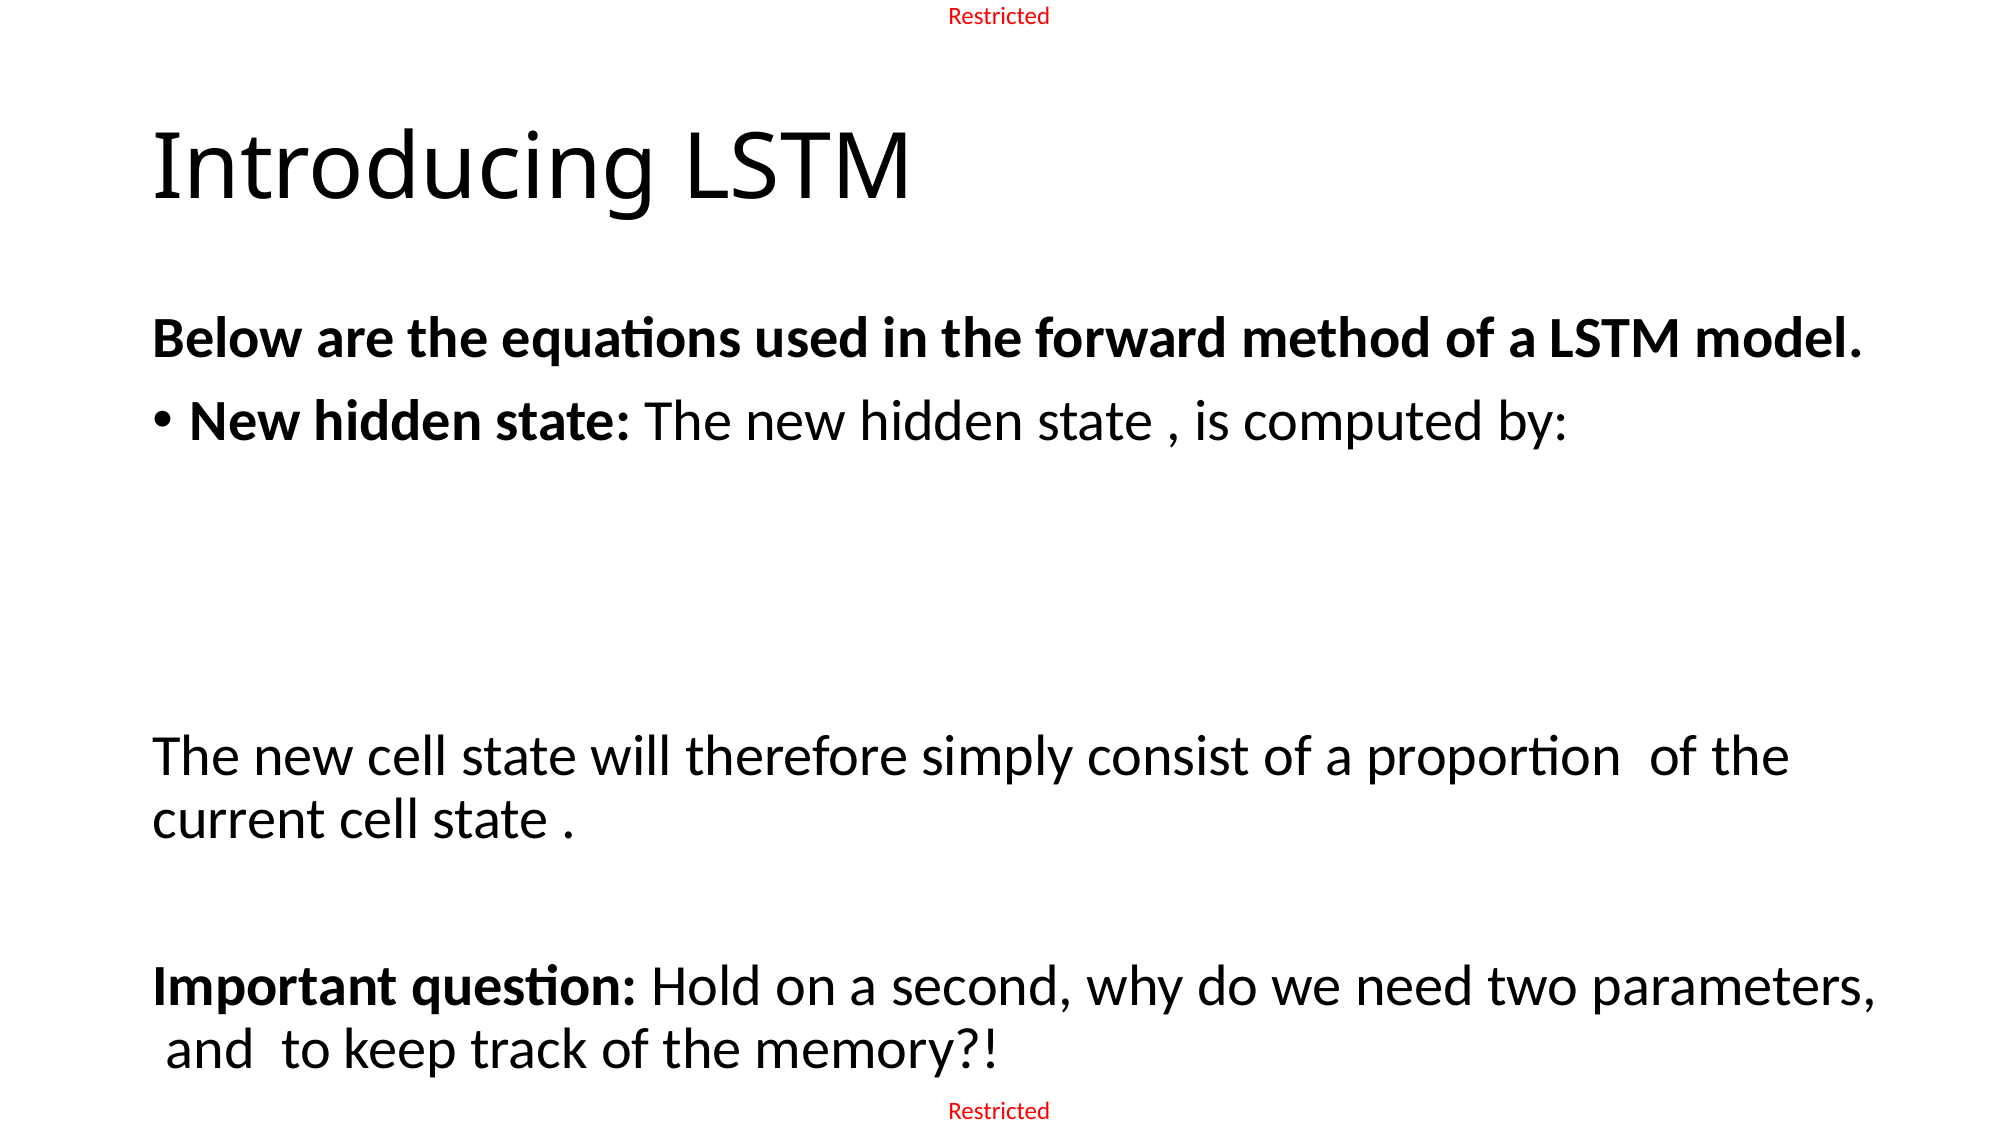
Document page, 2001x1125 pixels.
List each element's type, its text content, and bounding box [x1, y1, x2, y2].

title Introducing LSTM [137, 59, 1863, 278]
